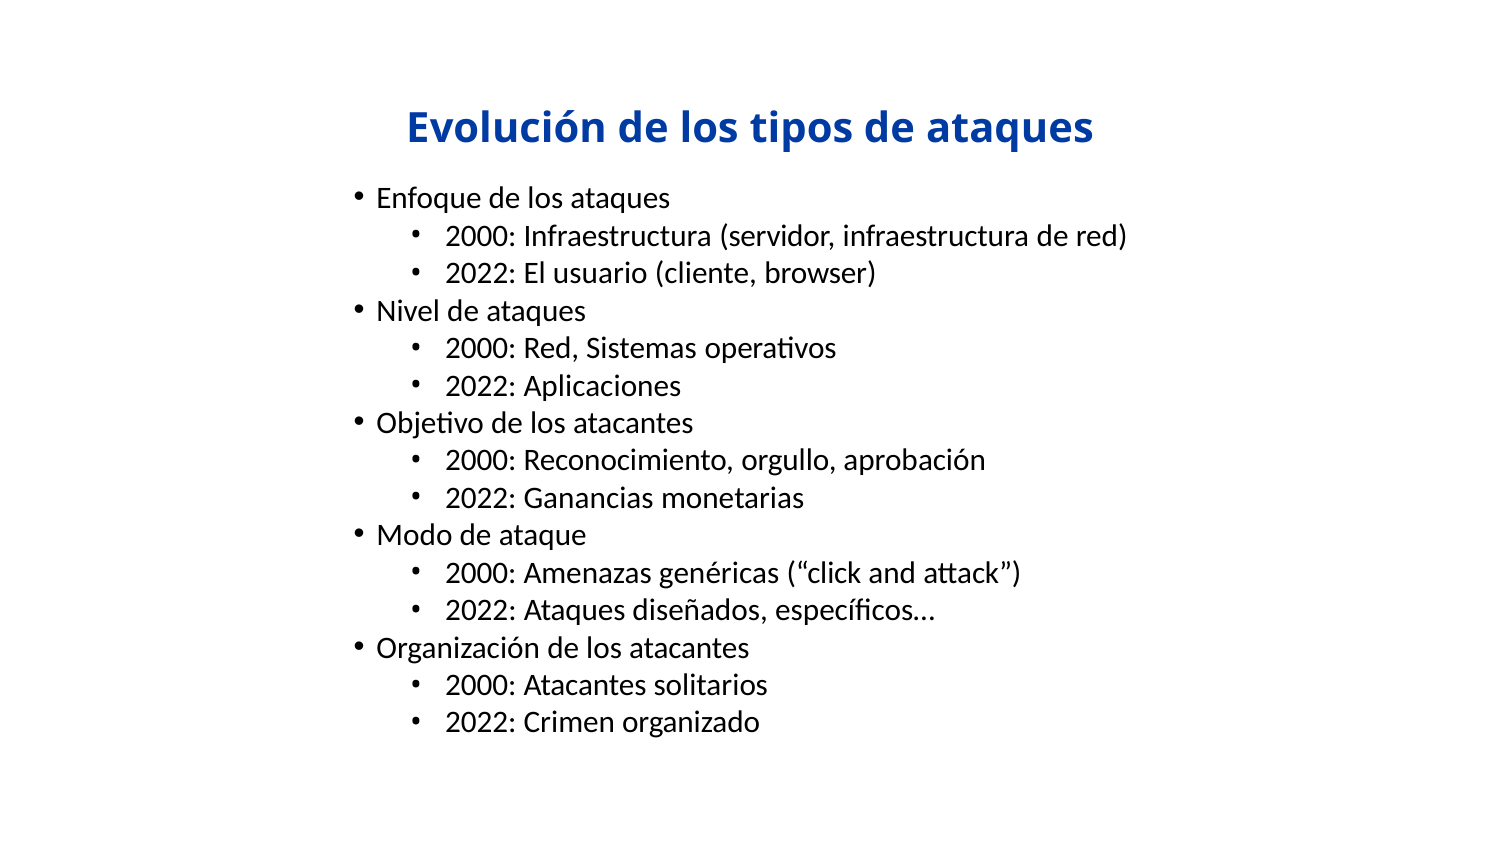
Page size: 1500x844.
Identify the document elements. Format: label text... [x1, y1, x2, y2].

title Evolución de los tipos de ataques [319, 85, 1182, 166]
text_box Enfoque de los ataques 2000: Infraestructura (servidor, infraestructura de red) 2022: El usuario (cliente, browser) Nivel de ataques 2000: Red, Sistemas operativos 2022: Aplicaciones Objetivo de los atacantes 2000: Reconocimiento, orgullo, aprobación 2022: Ganancias monetarias Modo de ataque 2000: Amenazas genéricas (“click and attack”) 2022: Ataques diseñados, específicos… Organización de los atacantes 2000: Atacantes solitarios 2022: Crimen organizado [352, 175, 1138, 740]
